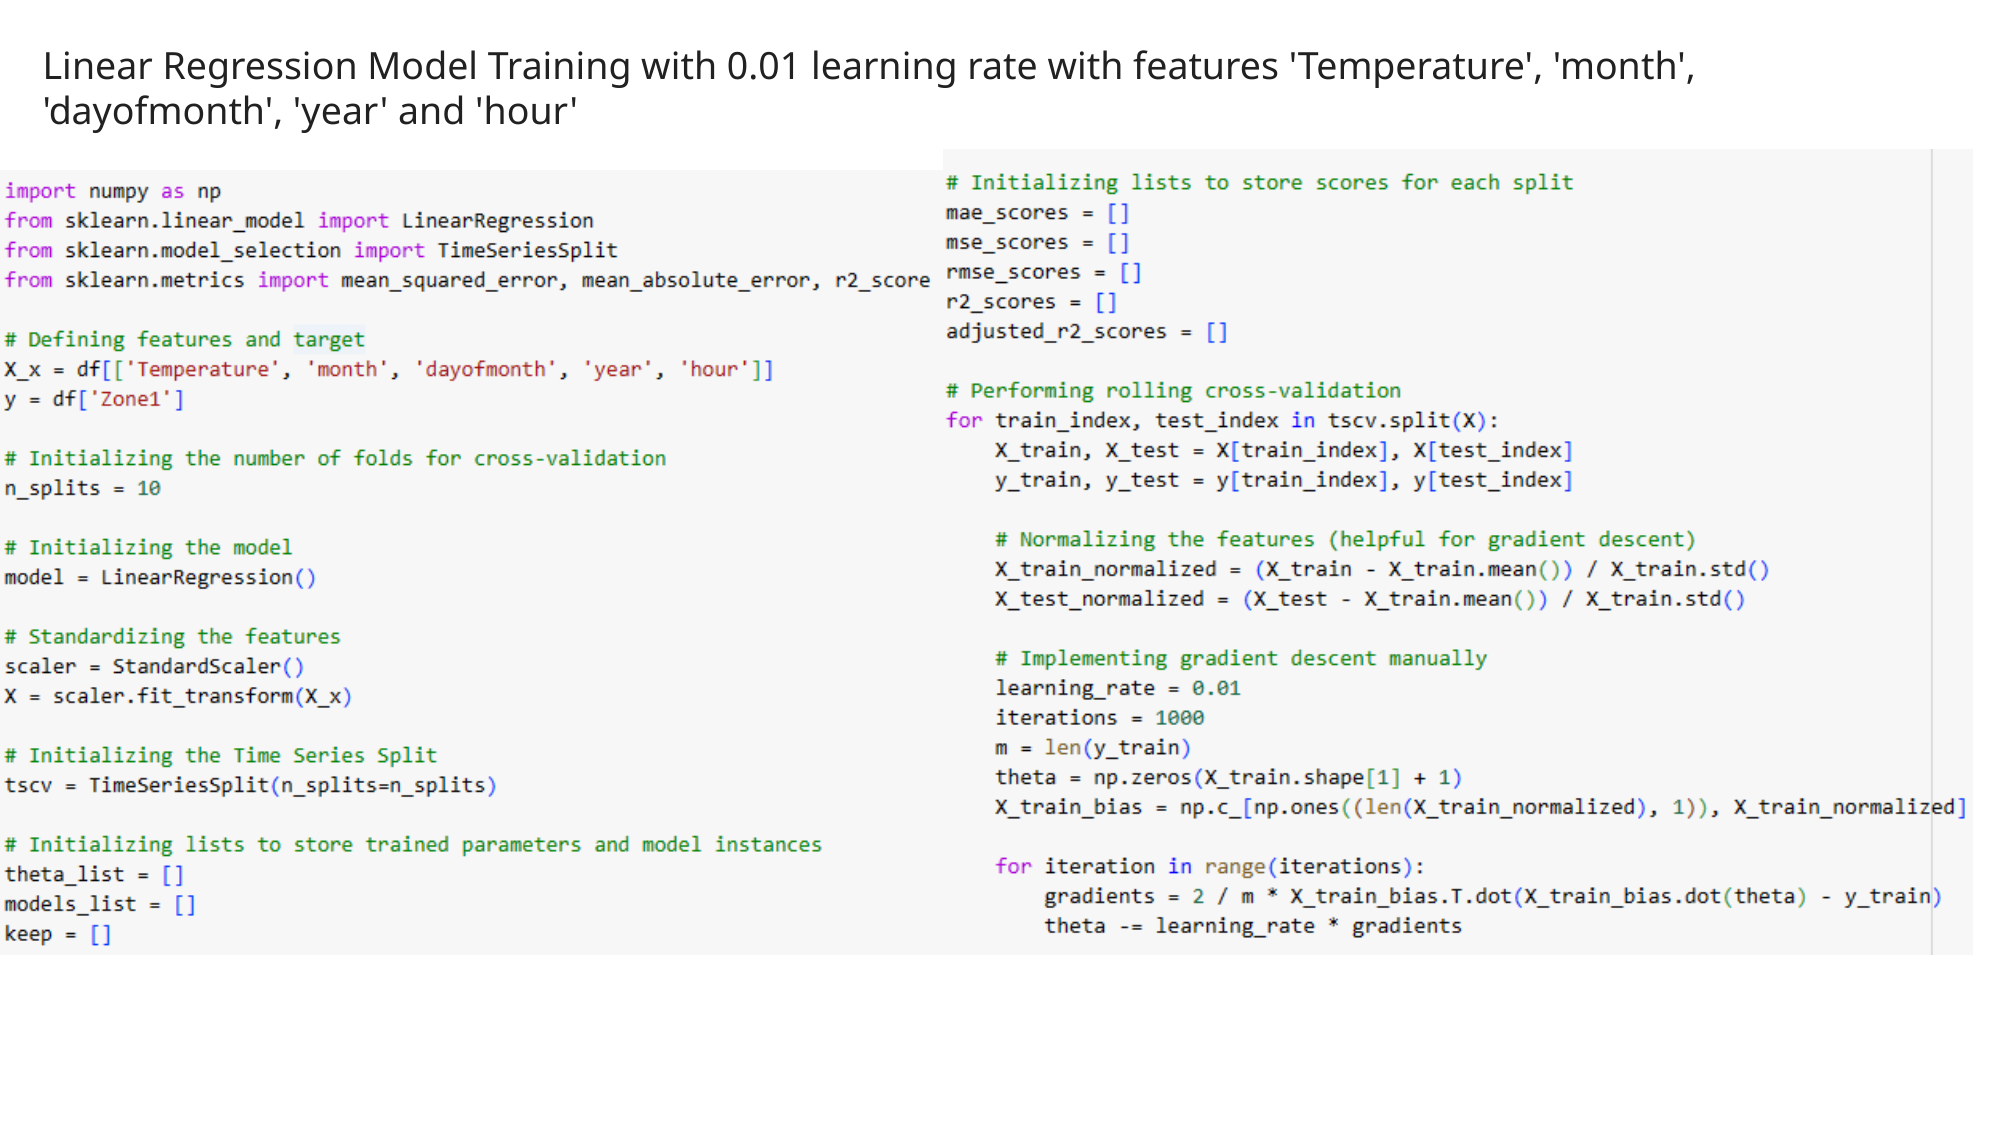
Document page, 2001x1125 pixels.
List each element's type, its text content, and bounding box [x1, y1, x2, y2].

picture [0, 149, 1973, 955]
text_box Linear Regression Model Training with 0.01 learning rate with features 'Temperature', 'month', 'dayofmonth', 'year' and 'hour' [27, 34, 1940, 170]
